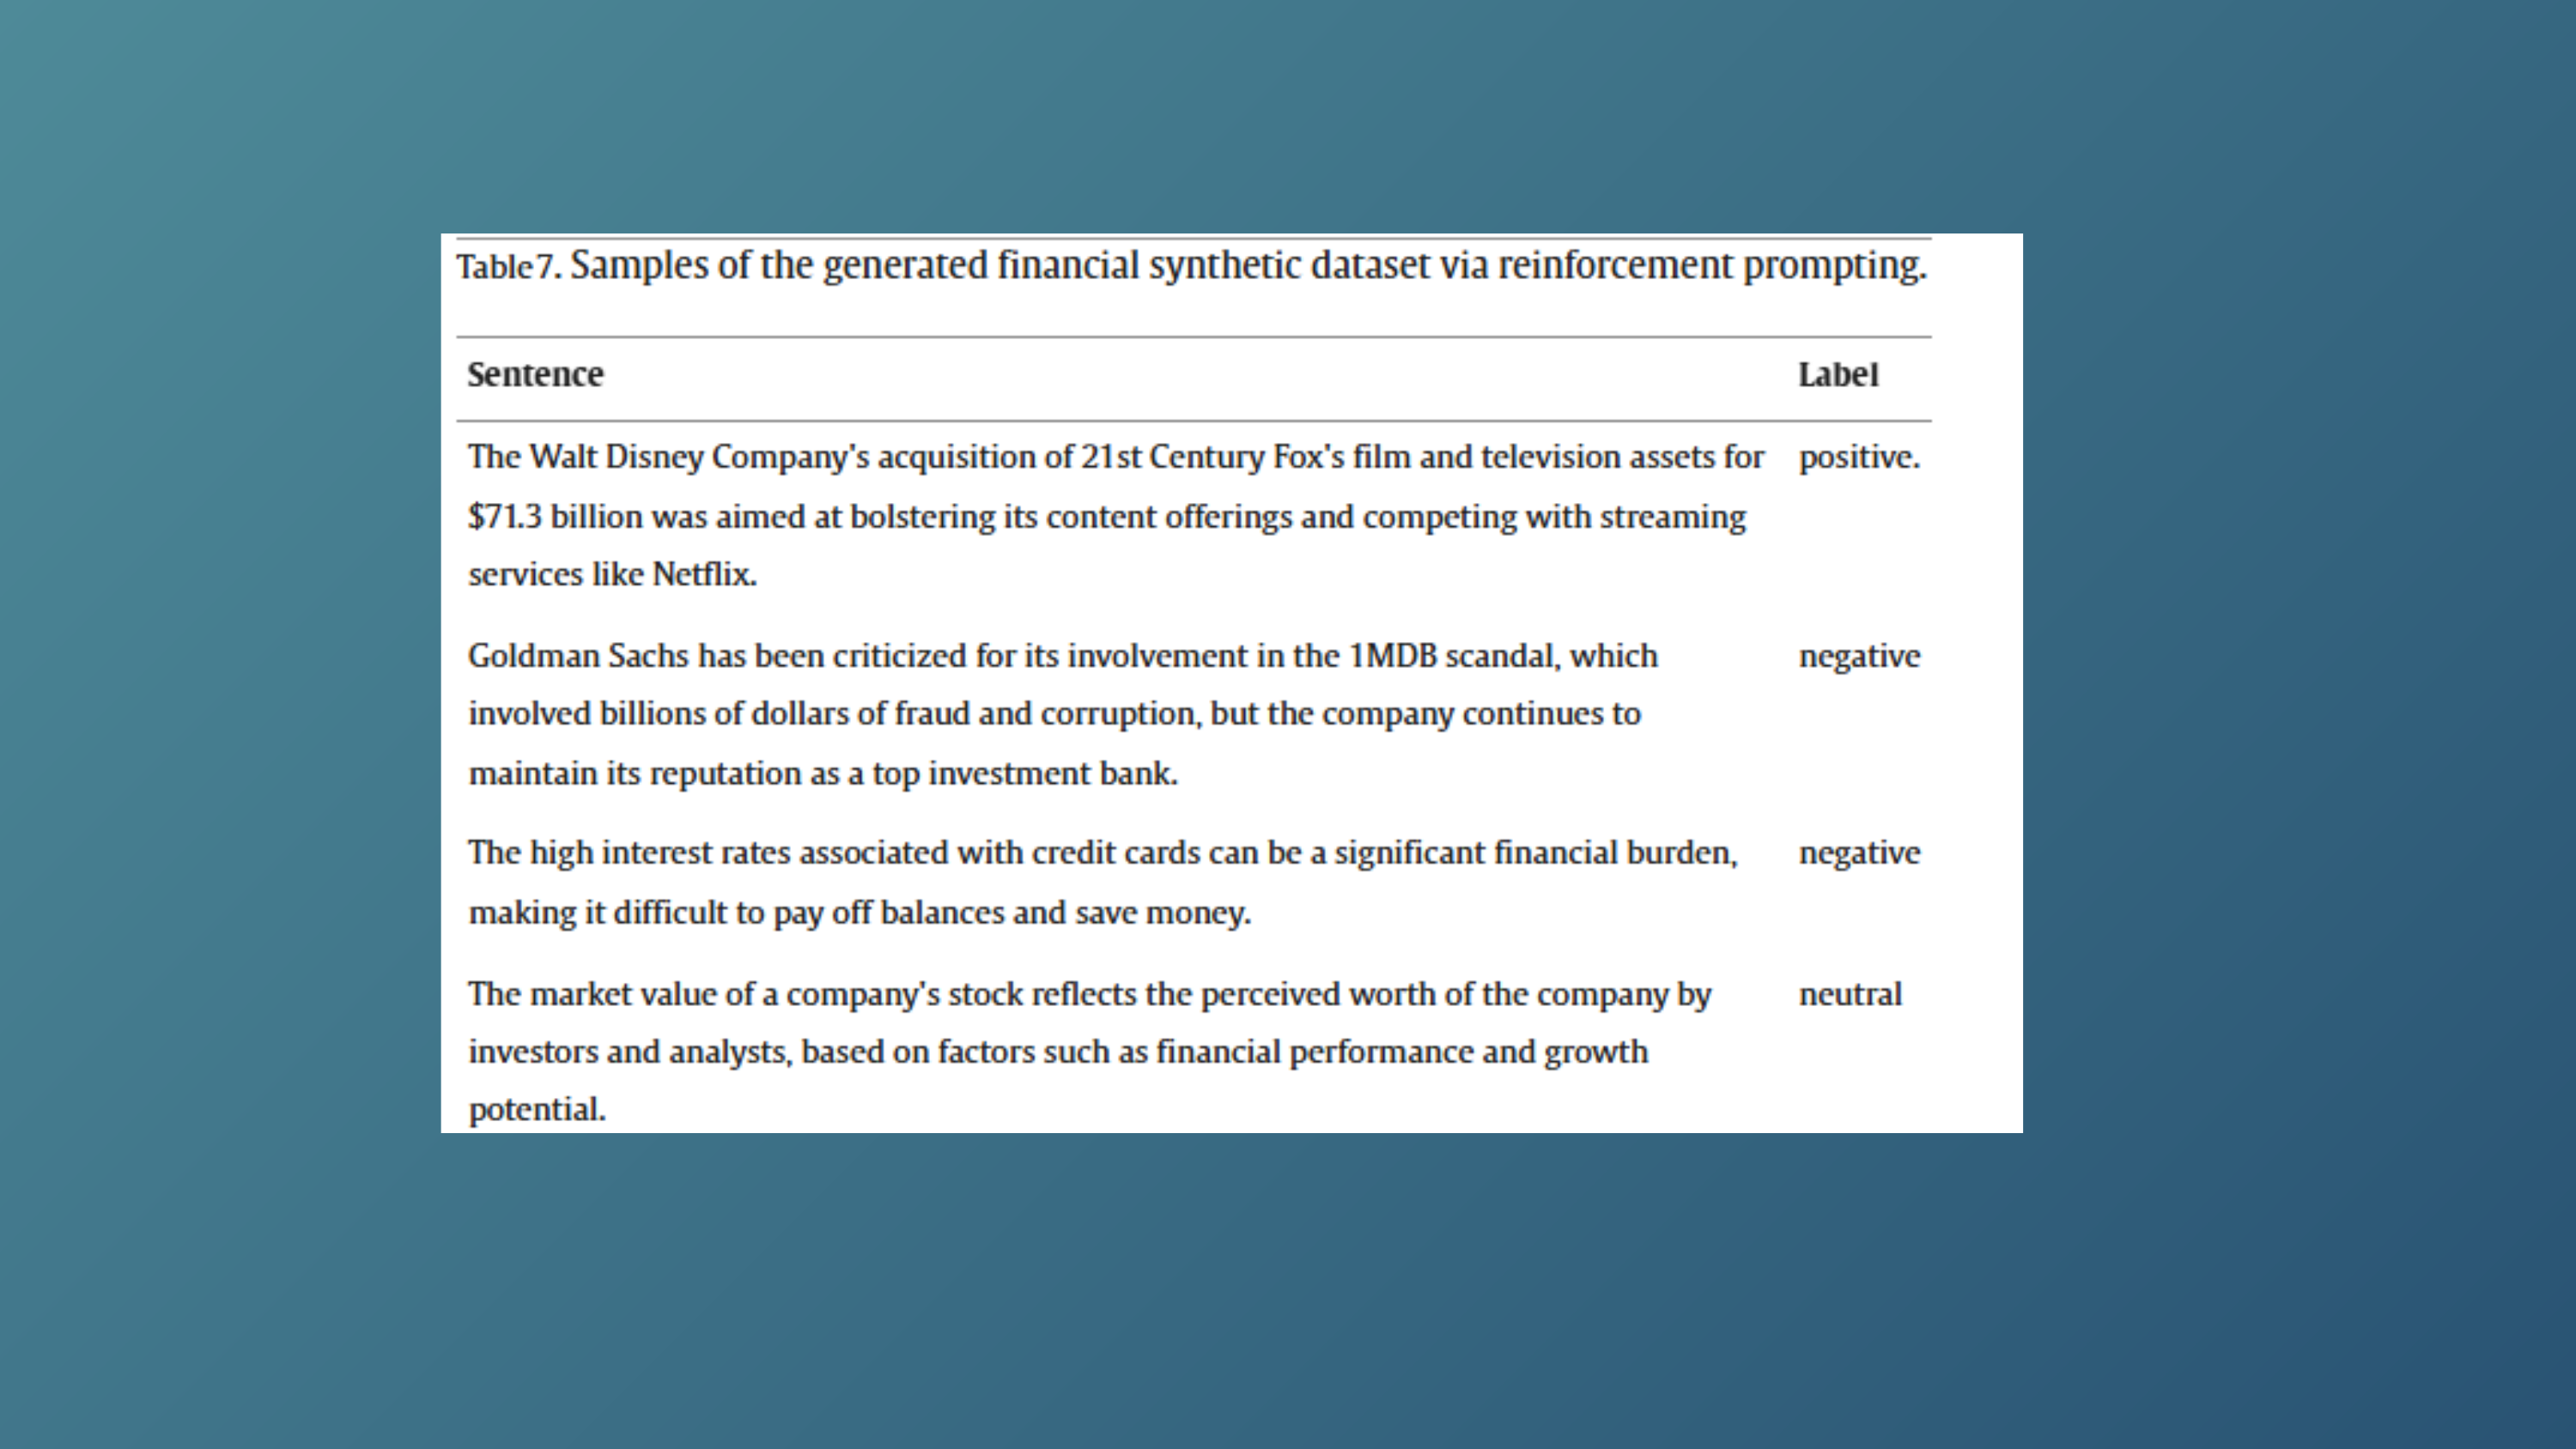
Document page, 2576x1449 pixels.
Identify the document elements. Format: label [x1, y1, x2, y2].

text_box [440, 233, 2024, 1133]
